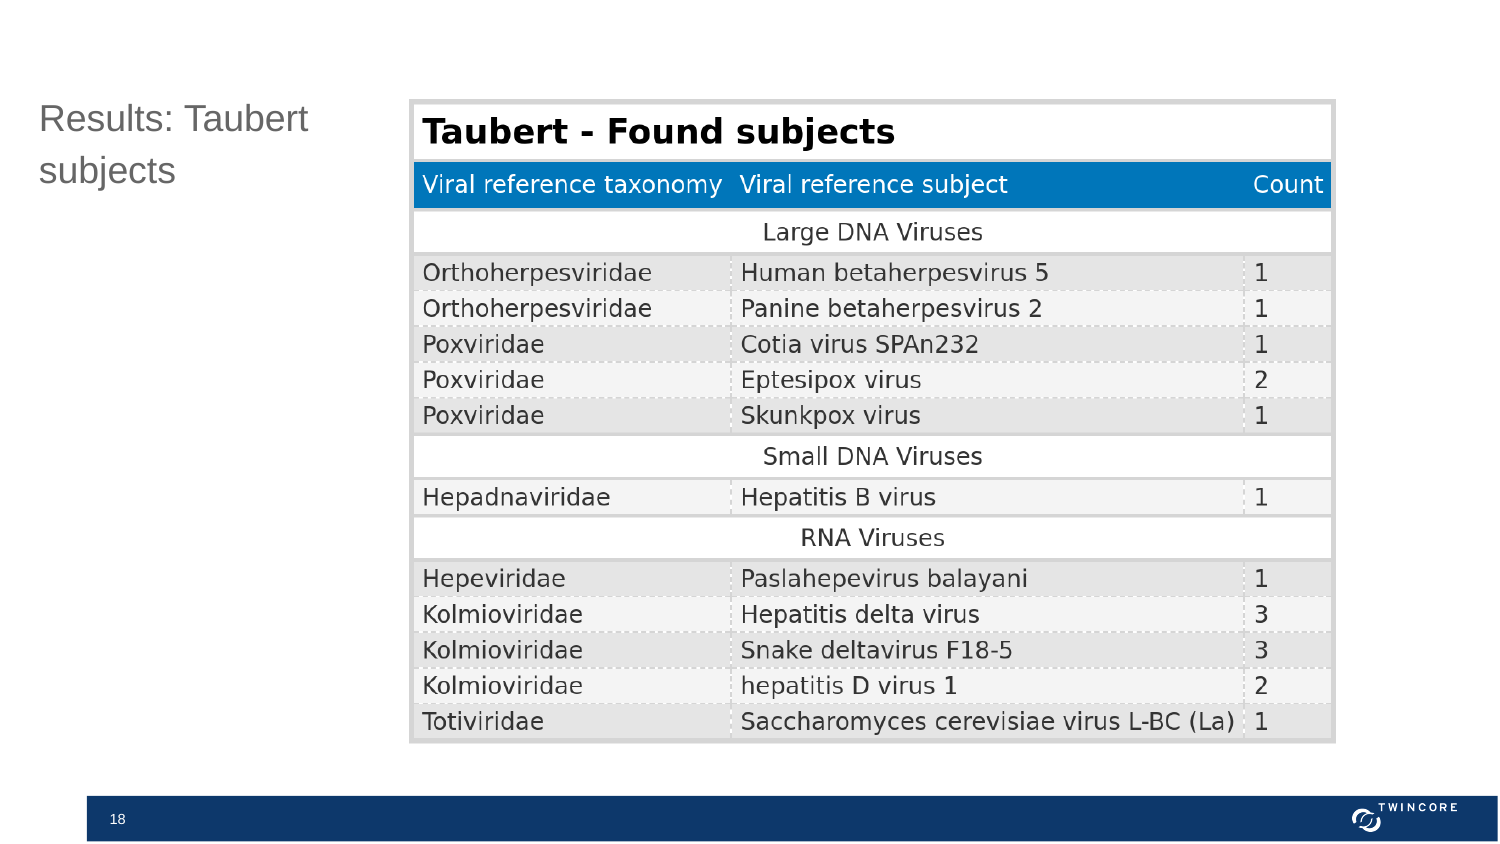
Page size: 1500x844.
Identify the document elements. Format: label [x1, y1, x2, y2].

picture [1352, 803, 1457, 832]
picture [401, 93, 1341, 749]
